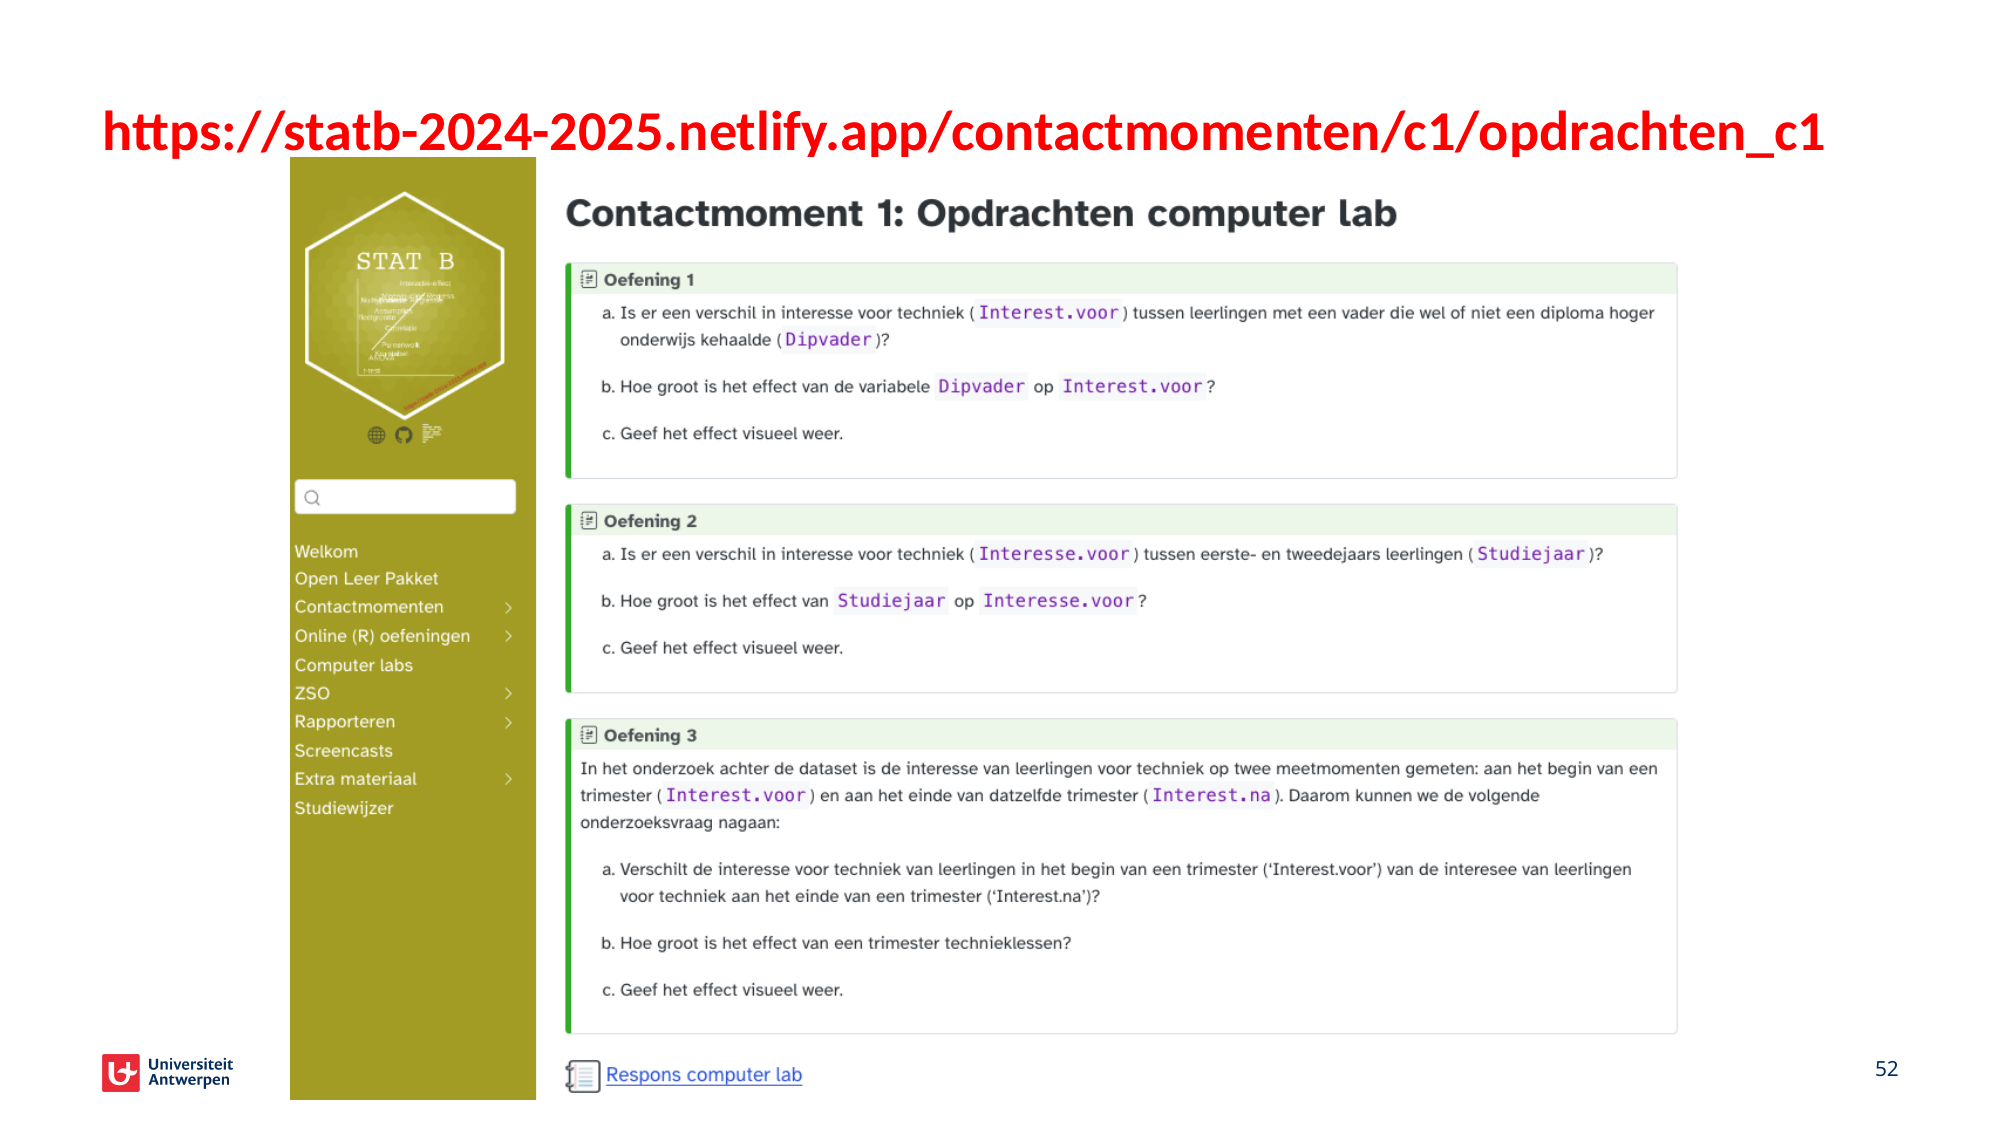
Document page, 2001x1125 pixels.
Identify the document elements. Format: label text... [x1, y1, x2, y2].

picture [102, 1054, 233, 1092]
picture [289, 157, 1707, 1100]
slide_number 52 [1712, 1039, 1914, 1100]
text_box https://statb-2024-2025.netlify.app/contactmomenten/c1/opdrachten_c1 [102, 101, 1898, 232]
